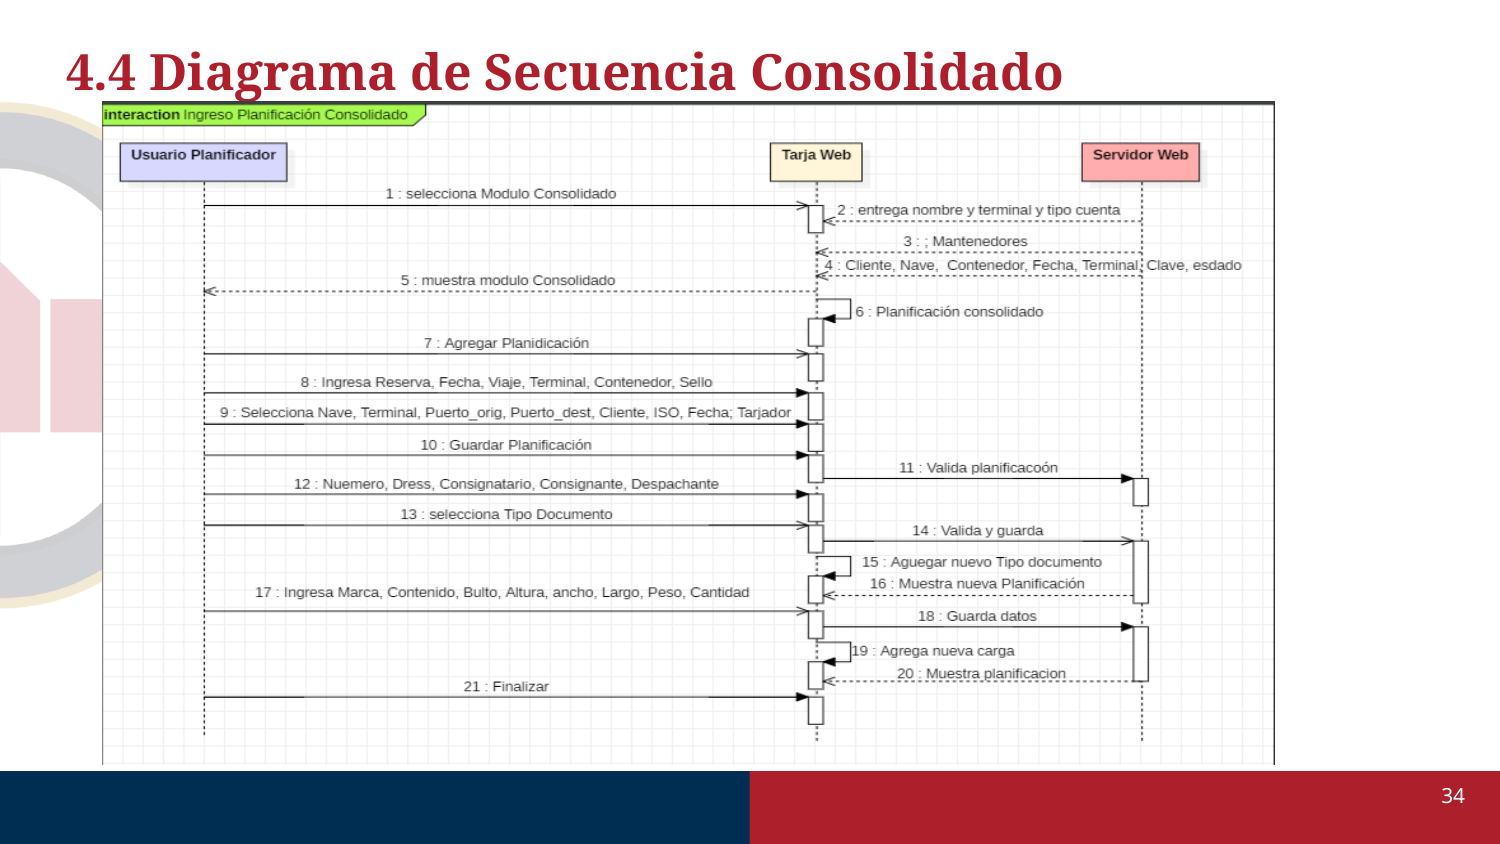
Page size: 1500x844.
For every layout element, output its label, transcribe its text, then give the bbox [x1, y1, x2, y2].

picture [0, 97, 1276, 766]
slide_number 34 [1389, 764, 1480, 830]
title 4.4 Diagrama de Secuencia Consolidado [51, 34, 1228, 116]
picture [0, 771, 1500, 844]
